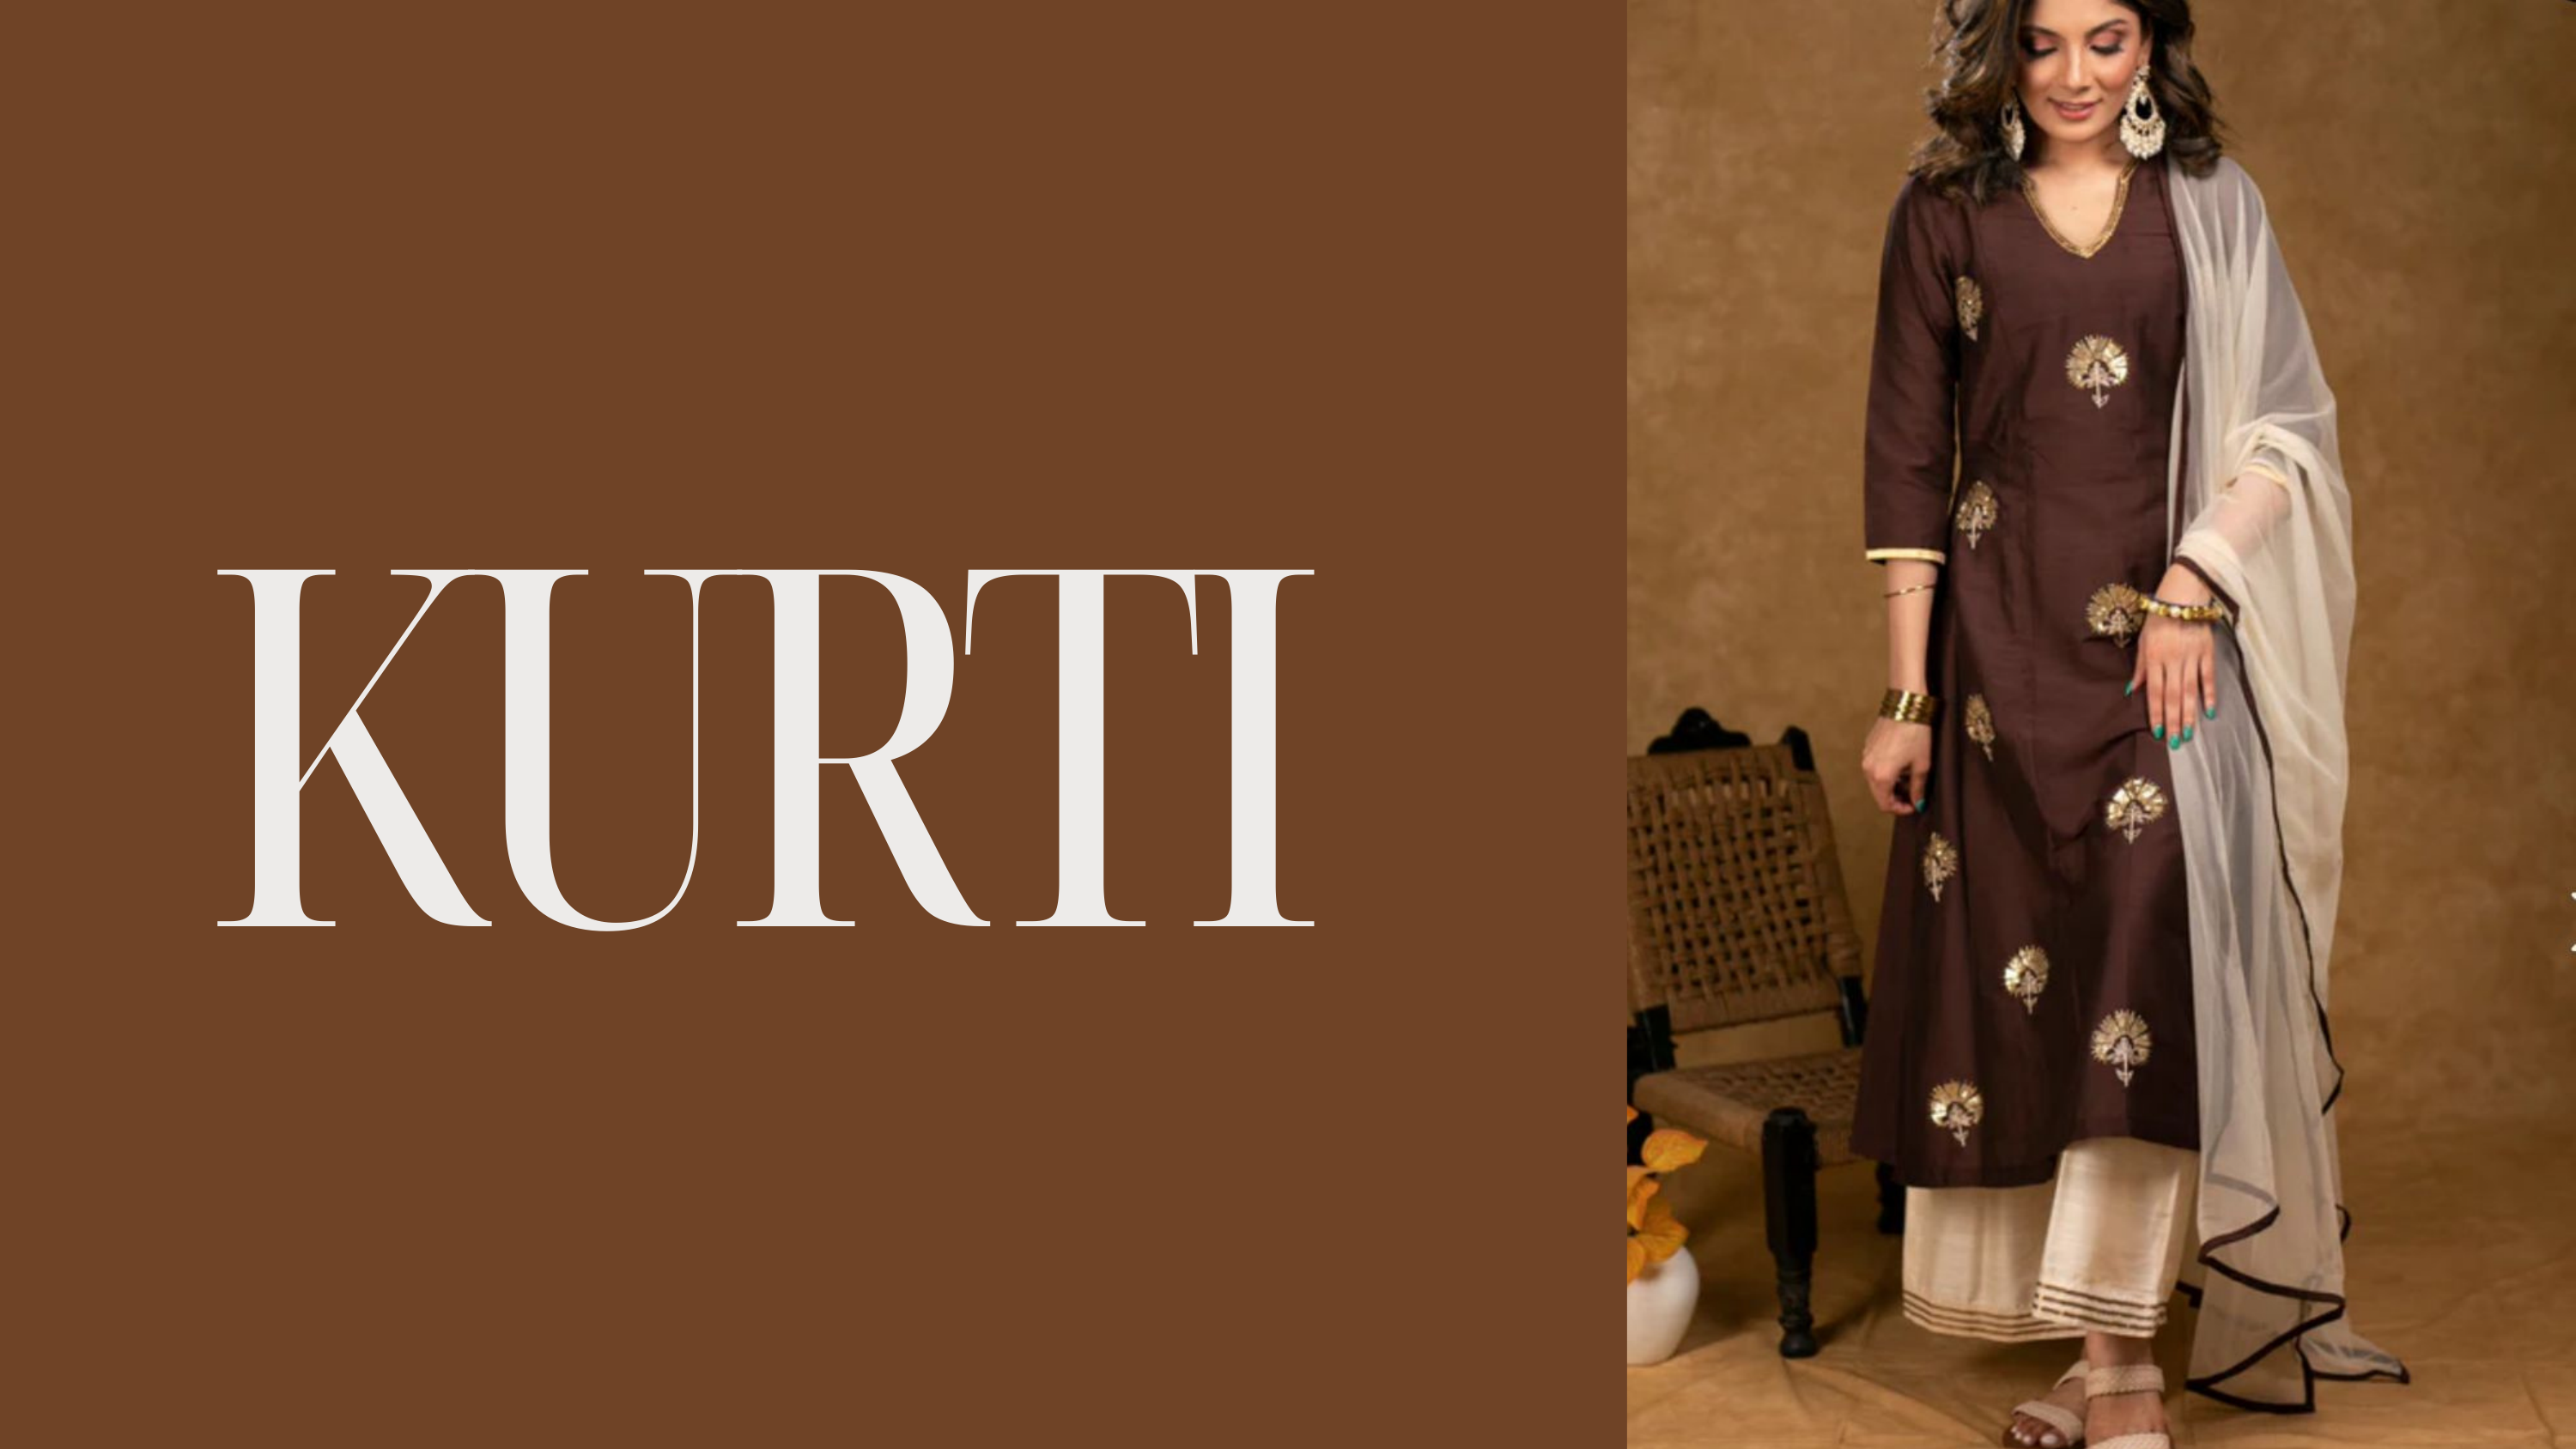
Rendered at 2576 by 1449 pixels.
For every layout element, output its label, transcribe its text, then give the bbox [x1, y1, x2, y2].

text_box KURTI [204, 422, 1441, 1028]
text_box [1626, 0, 2576, 1449]
